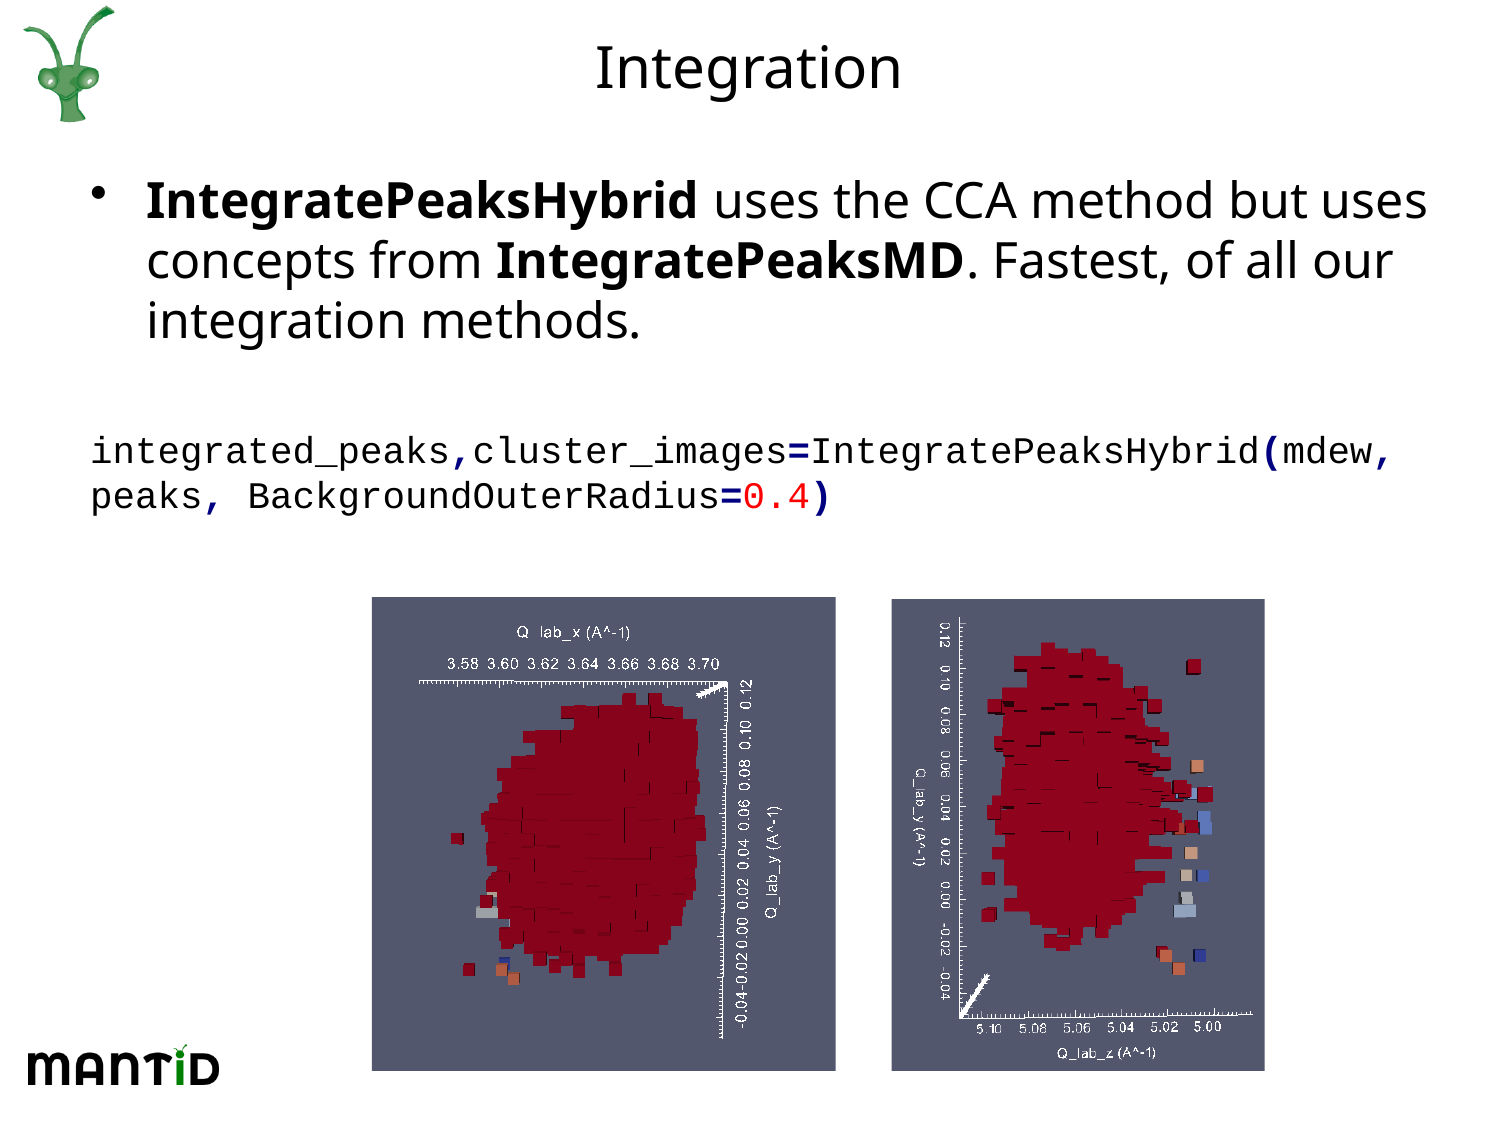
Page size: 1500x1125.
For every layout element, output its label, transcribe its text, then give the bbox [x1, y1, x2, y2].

picture [371, 597, 836, 1071]
title Integration [75, 0, 1425, 160]
picture [28, 1044, 219, 1085]
picture [0, 0, 75, 127]
picture [891, 599, 1265, 1071]
list IntegratePeaksHybrid uses the CCA method but uses concepts from IntegratePeaksMD. Fastest, of all our integration methods. integrated_peaks,cluster_images=IntegratePeaksHybrid(mdew, peaks, BackgroundOuterRadius=0.4) [75, 160, 1500, 1012]
